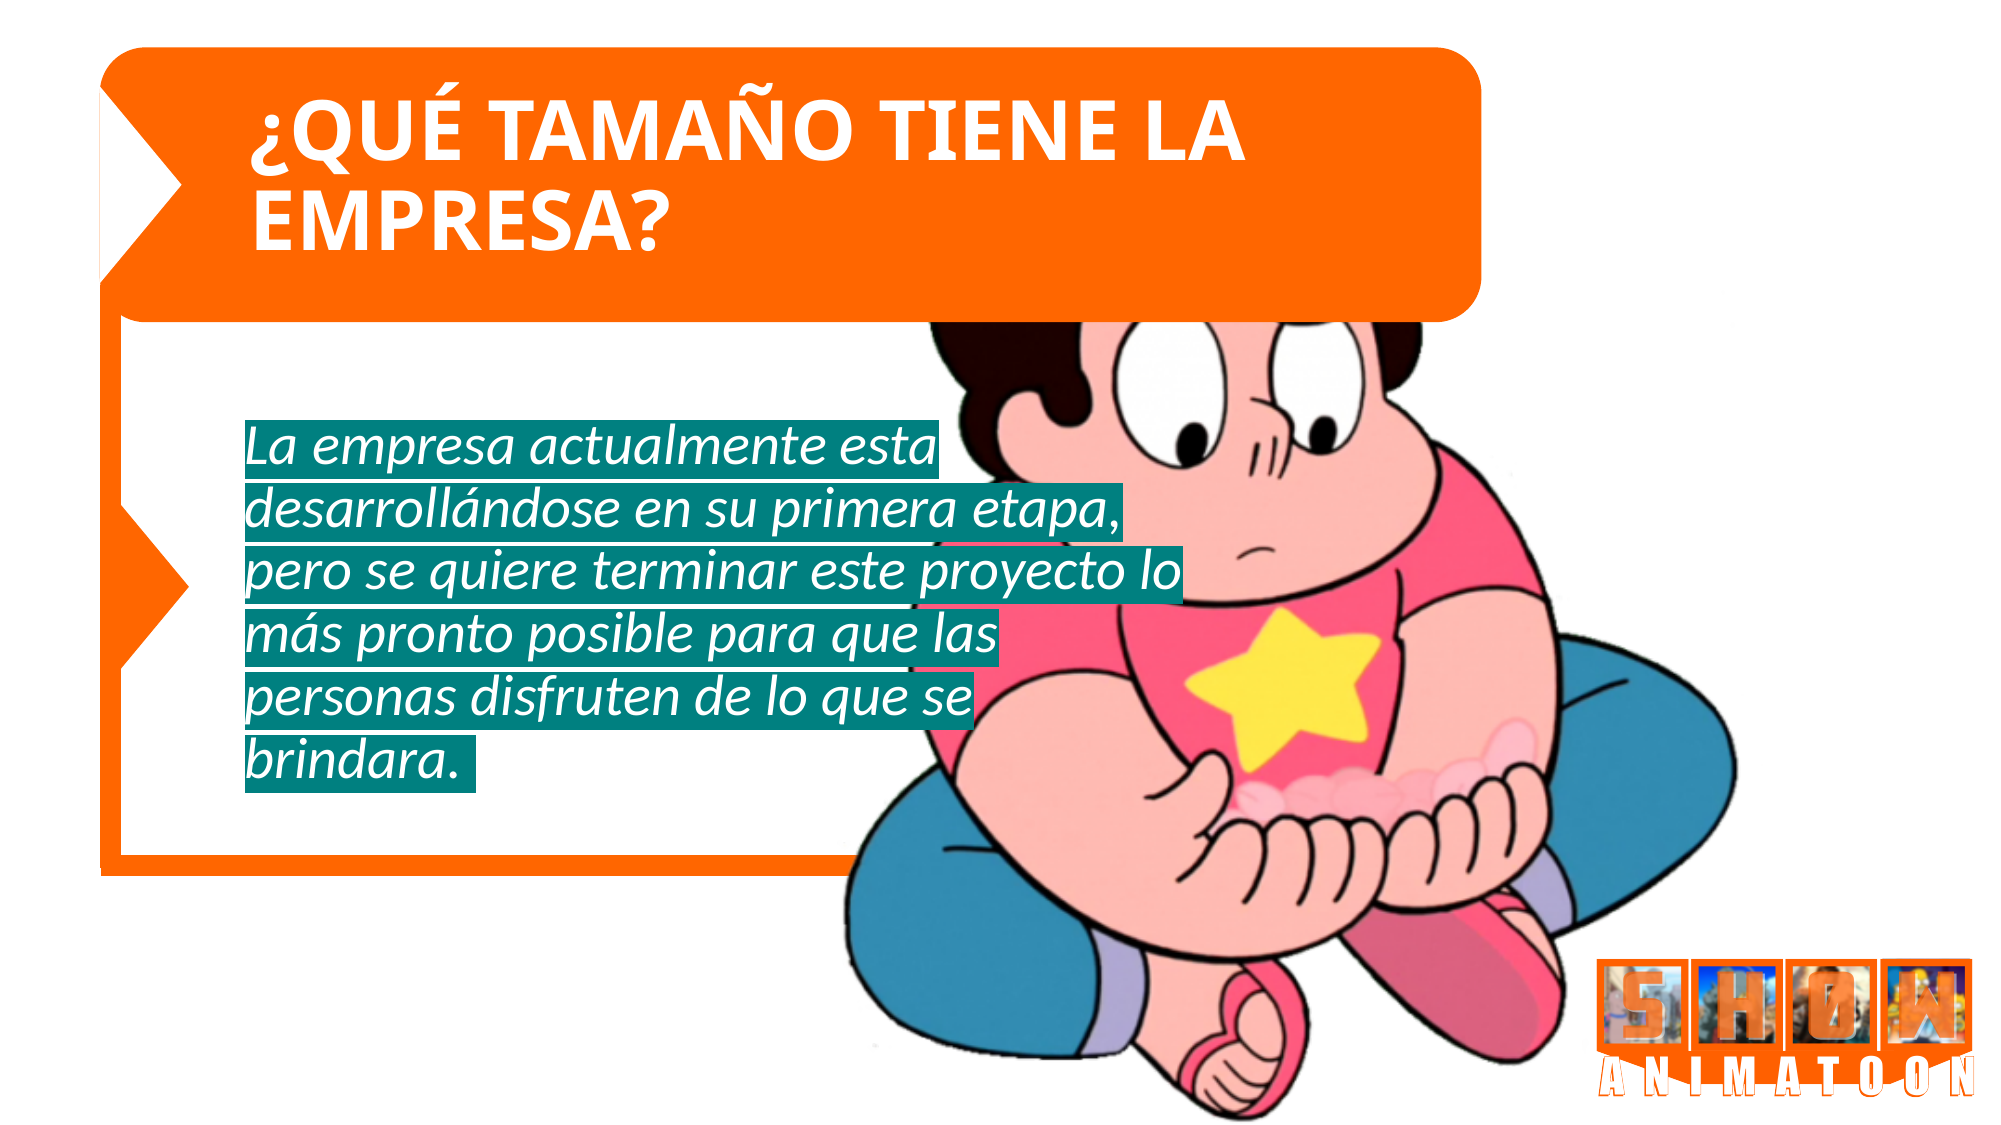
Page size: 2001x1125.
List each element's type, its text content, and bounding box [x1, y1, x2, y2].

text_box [101, 285, 826, 868]
text_box ¿QUÉ TAMAÑO TIENE LA EMPRESA? [235, 74, 1452, 284]
picture [826, 92, 1977, 1125]
text_box [99, 46, 1483, 291]
text_box [98, 83, 183, 287]
